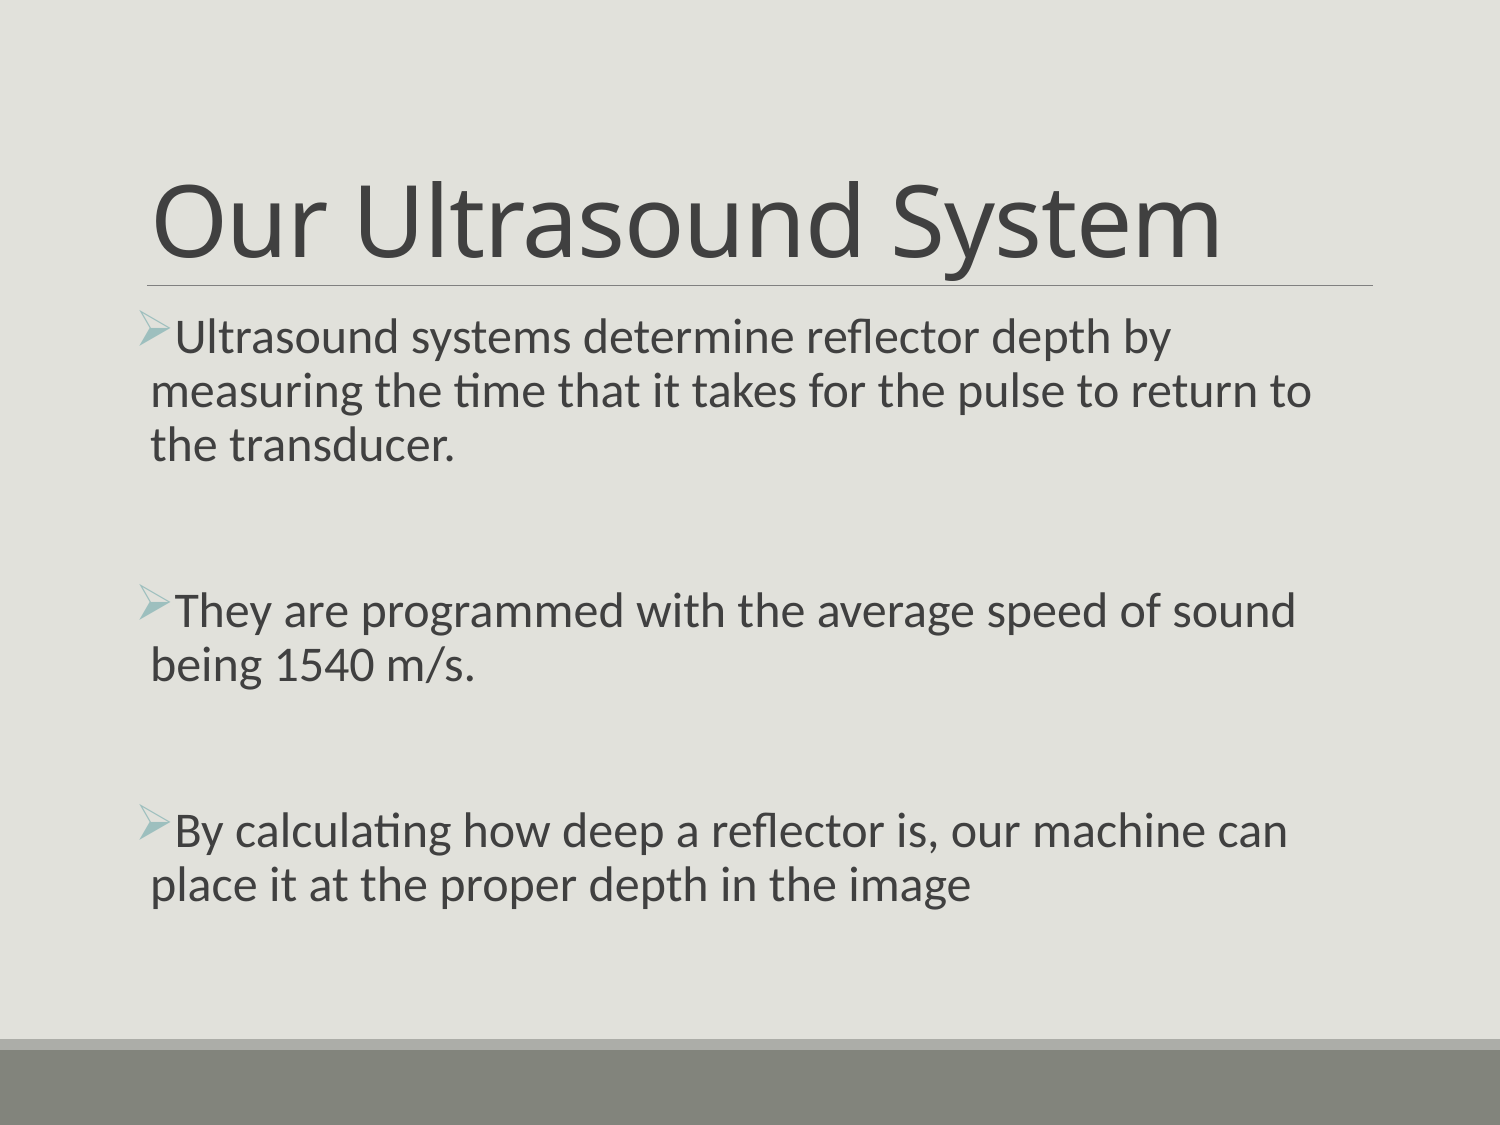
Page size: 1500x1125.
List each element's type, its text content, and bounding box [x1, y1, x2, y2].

title Our Ultrasound System [135, 47, 1373, 285]
list Ultrasound systems determine reflector depth by measuring the time that it takes for the pulse to return to the transducer. They are programmed with the average speed of sound being 1540 m/s. By calculating how deep a reflector is, our machine can place it at the proper depth in the image [135, 302, 1373, 963]
